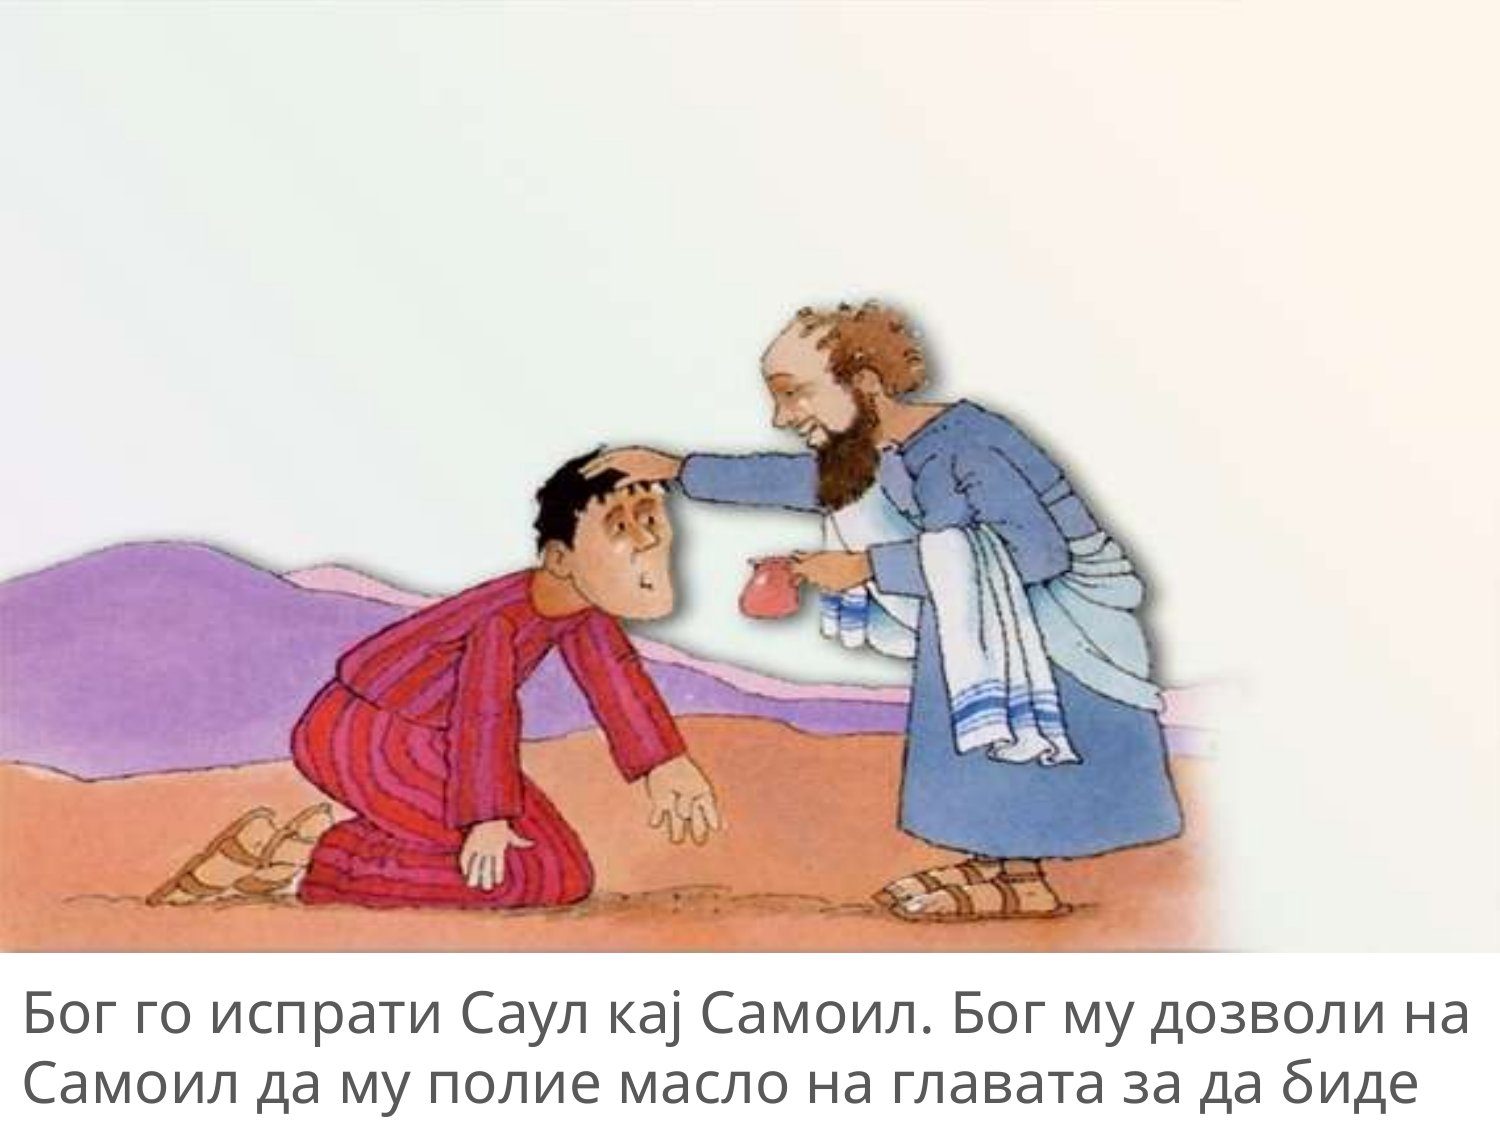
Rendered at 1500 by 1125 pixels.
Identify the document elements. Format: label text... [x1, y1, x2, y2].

text_box Бог го испрати Саул кај Самоил. Бог му дозволи на Самоил да му полие масло на главата за да биде цар на Израел. [7, 967, 1493, 1125]
picture [0, 0, 1500, 953]
